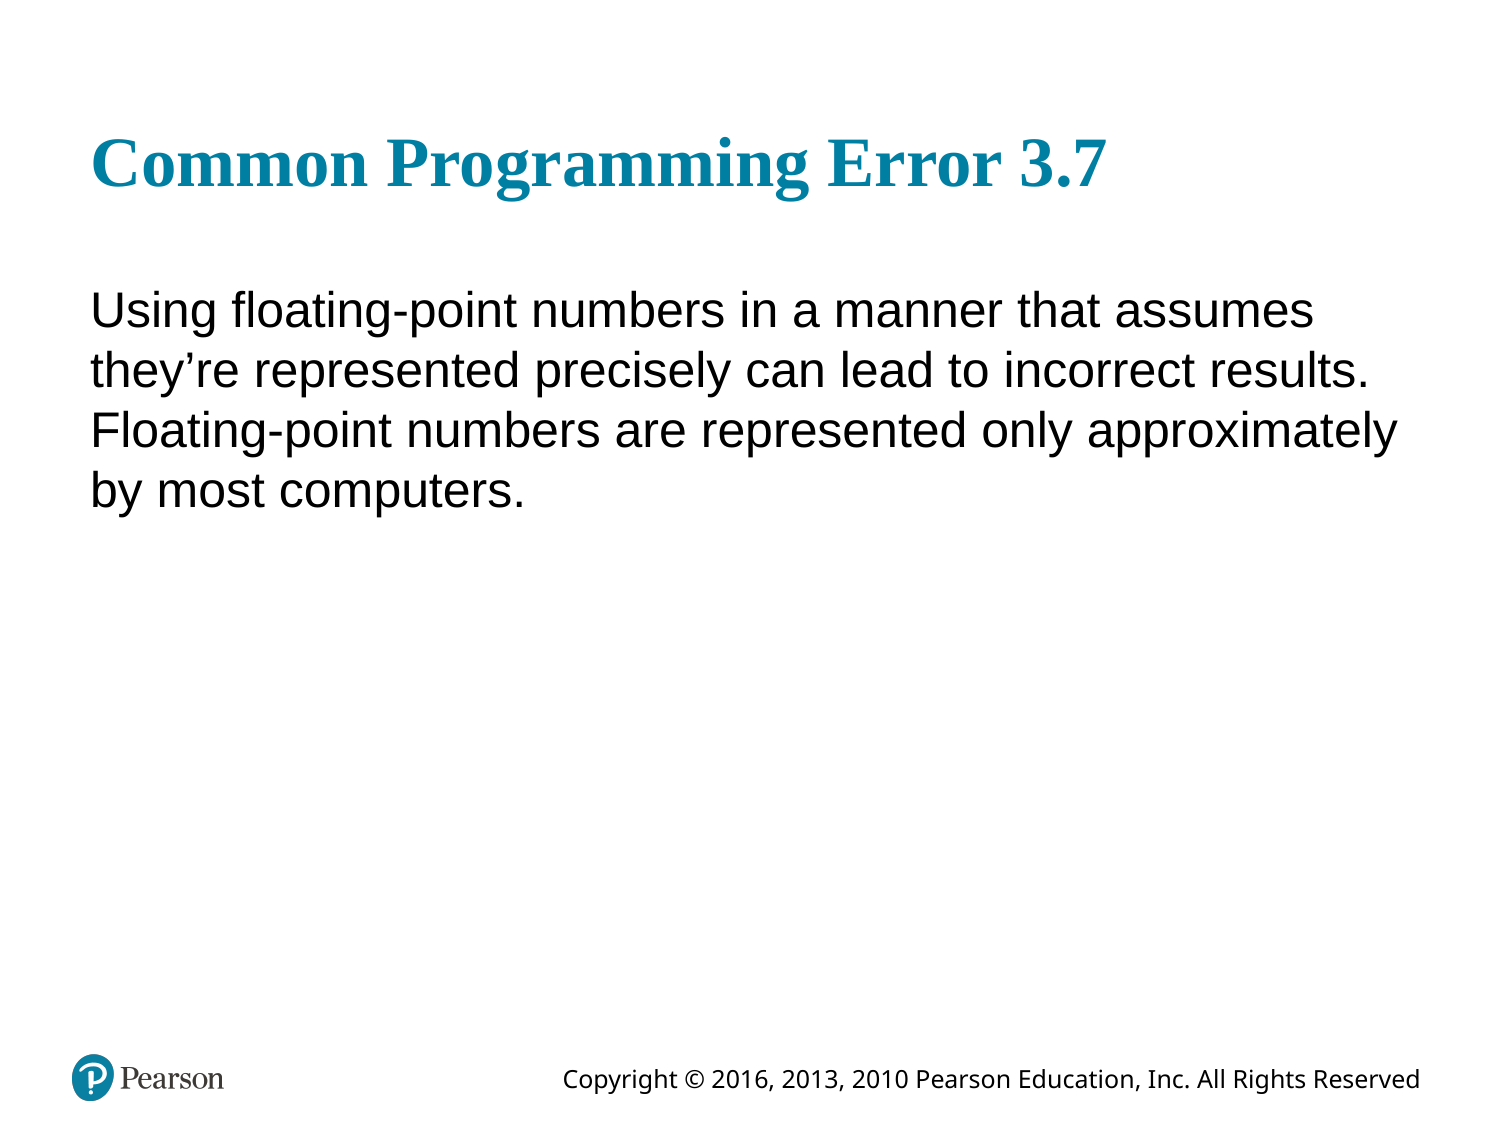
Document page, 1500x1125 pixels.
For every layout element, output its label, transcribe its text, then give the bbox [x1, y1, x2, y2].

picture [80, 1063, 106, 1088]
title Common Programming Error 3.7 [75, 35, 1425, 216]
list Using floating-point numbers in a manner that assumes they’re represented precisely can lead to incorrect results. Floating-point numbers are represented only approximately by most computers. [75, 262, 1425, 1005]
picture [72, 1087, 83, 1101]
picture [72, 1054, 88, 1070]
picture [98, 1054, 224, 1101]
